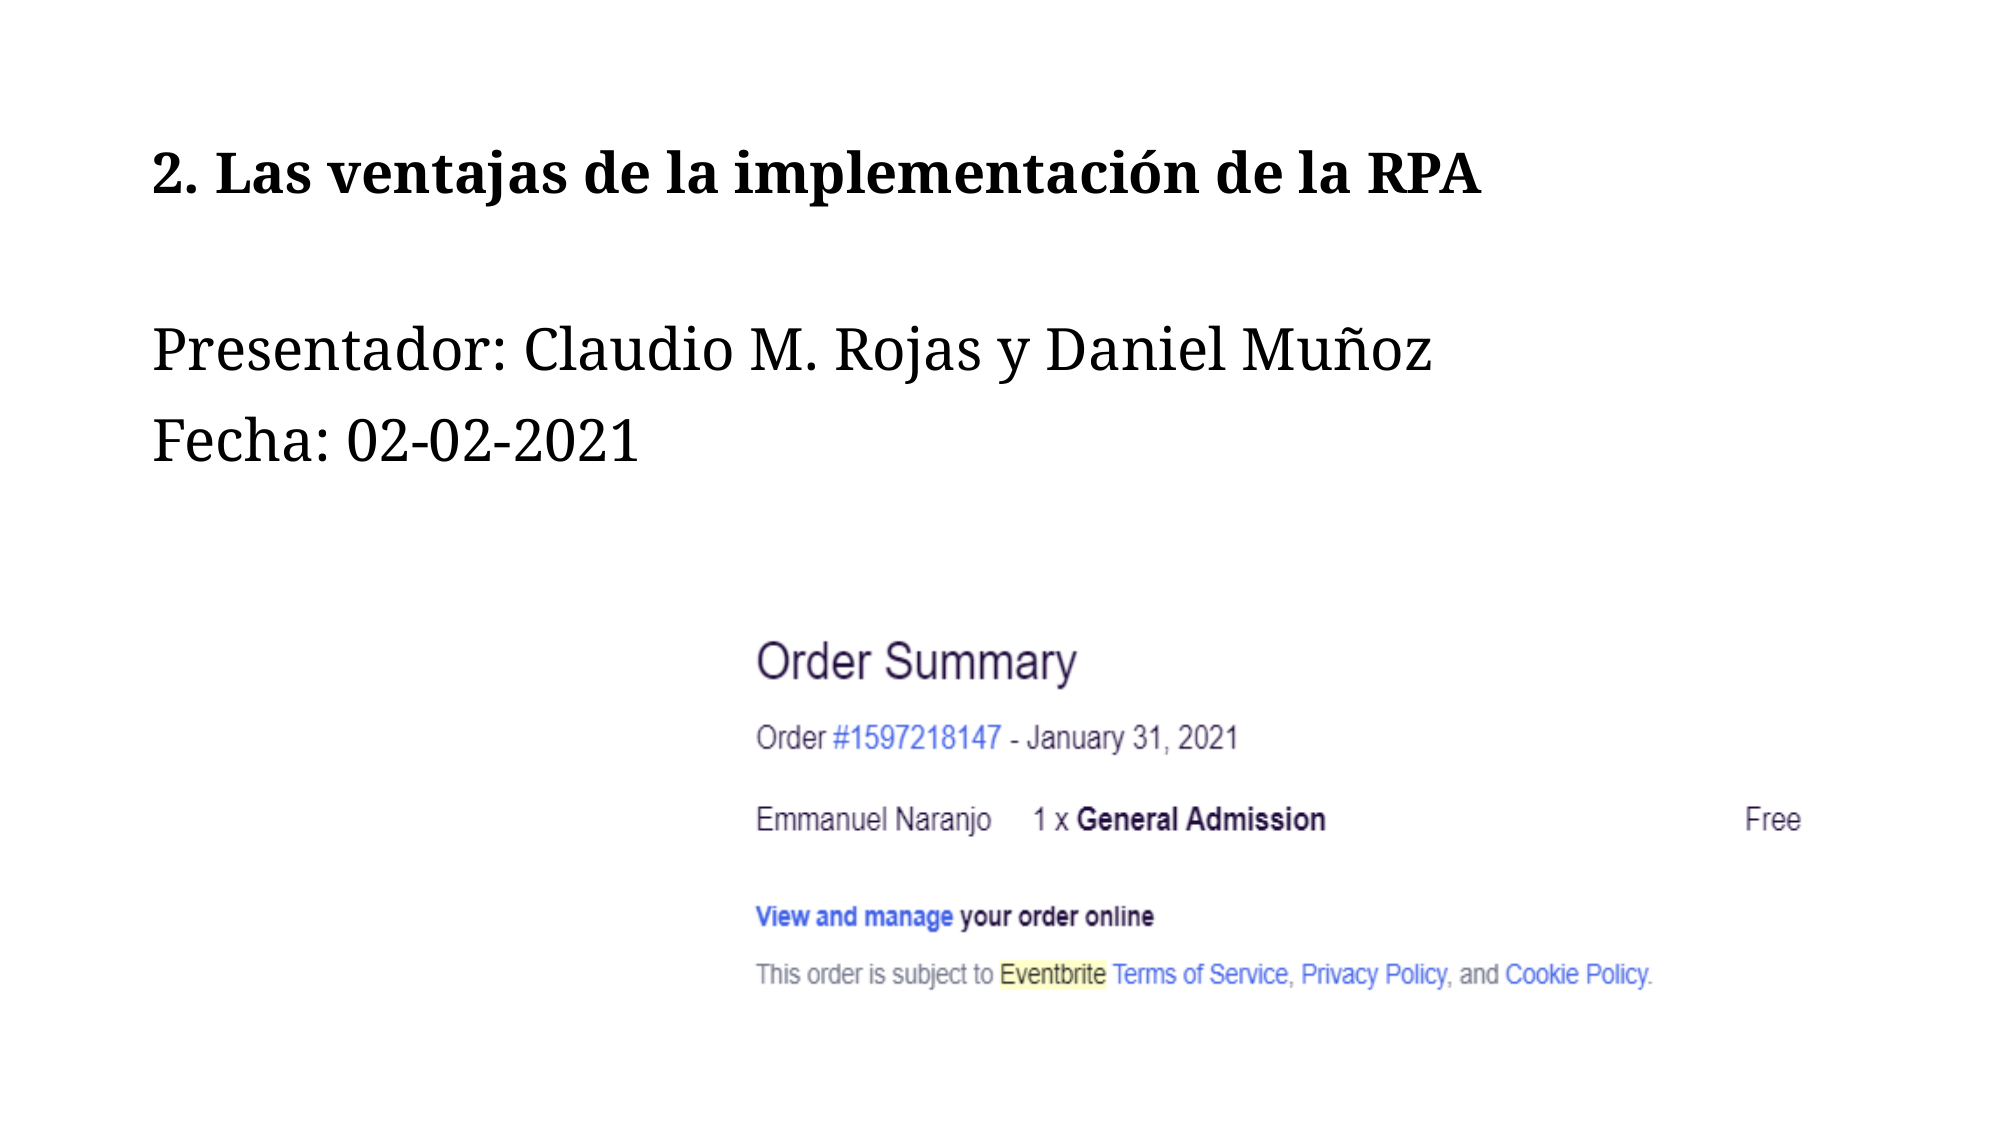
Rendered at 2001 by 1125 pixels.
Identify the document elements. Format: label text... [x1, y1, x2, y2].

picture [715, 592, 1838, 1036]
title 2. Las ventajas de la implementación de la RPA [137, 59, 1863, 278]
list Presentador: Claudio M. Rojas y Daniel Muñoz Fecha: 02-02-2021 [137, 299, 1863, 1014]
